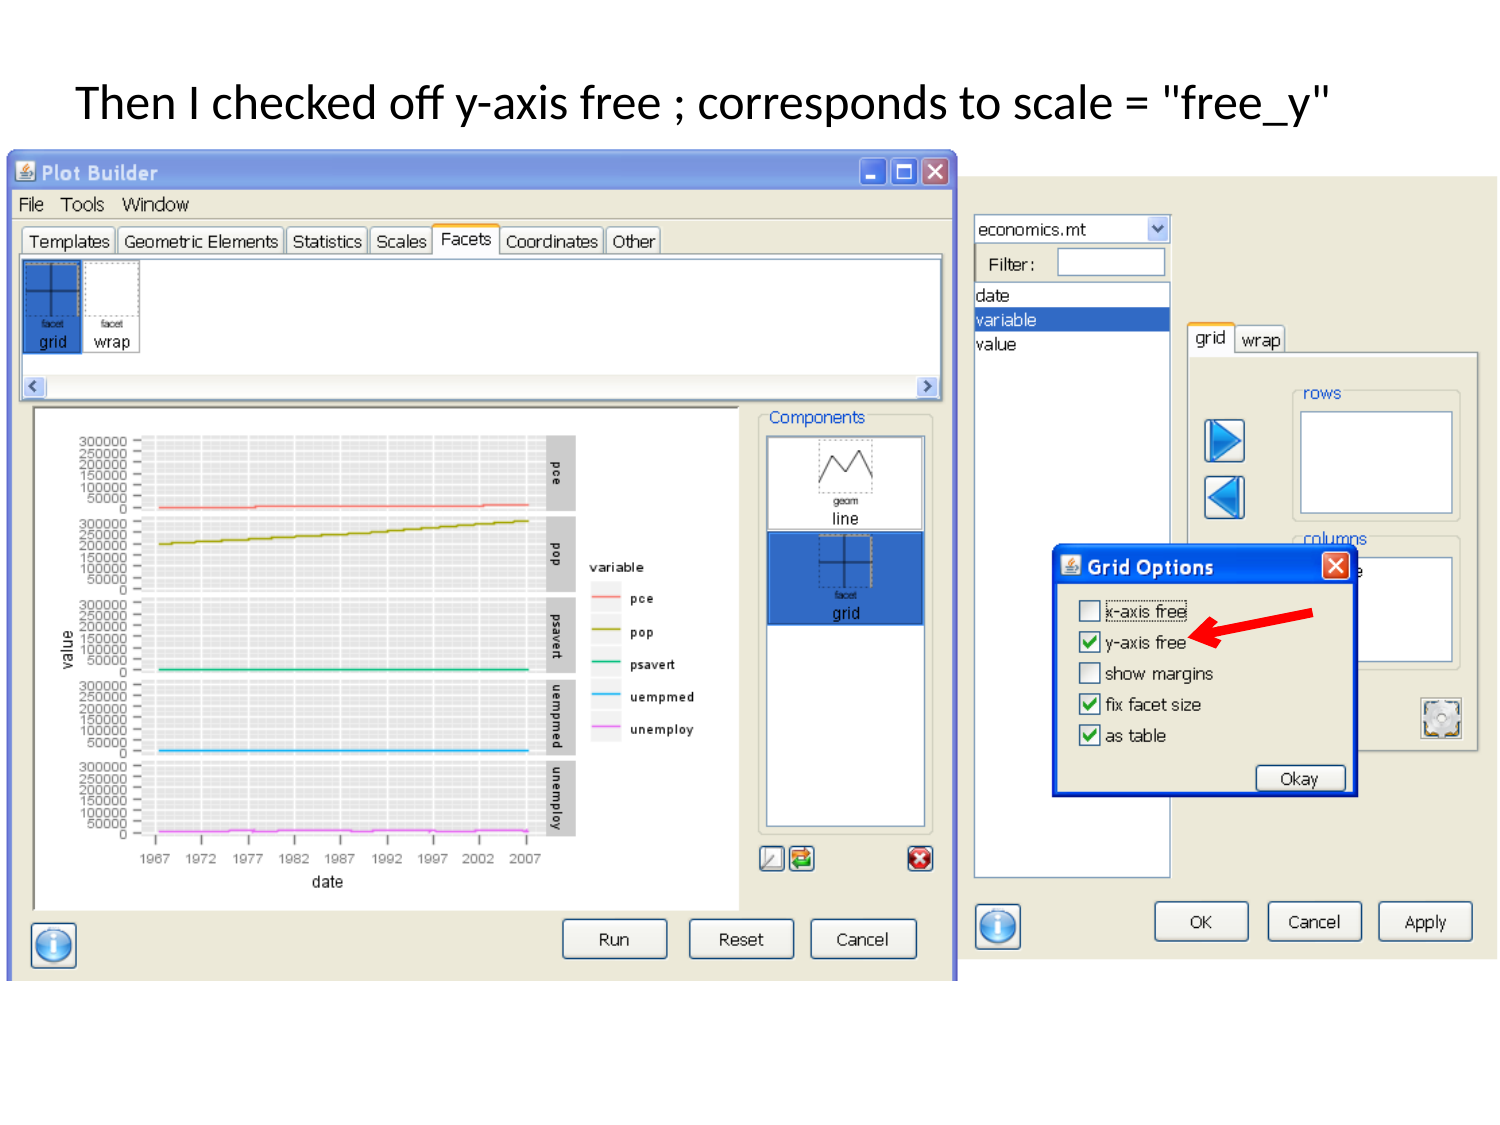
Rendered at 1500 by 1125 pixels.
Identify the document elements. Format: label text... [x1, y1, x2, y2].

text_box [1187, 612, 1313, 638]
picture [0, 144, 1500, 981]
text_box Then I checked off y-axis free ; corresponds to scale = "free_y" [60, 62, 1347, 138]
